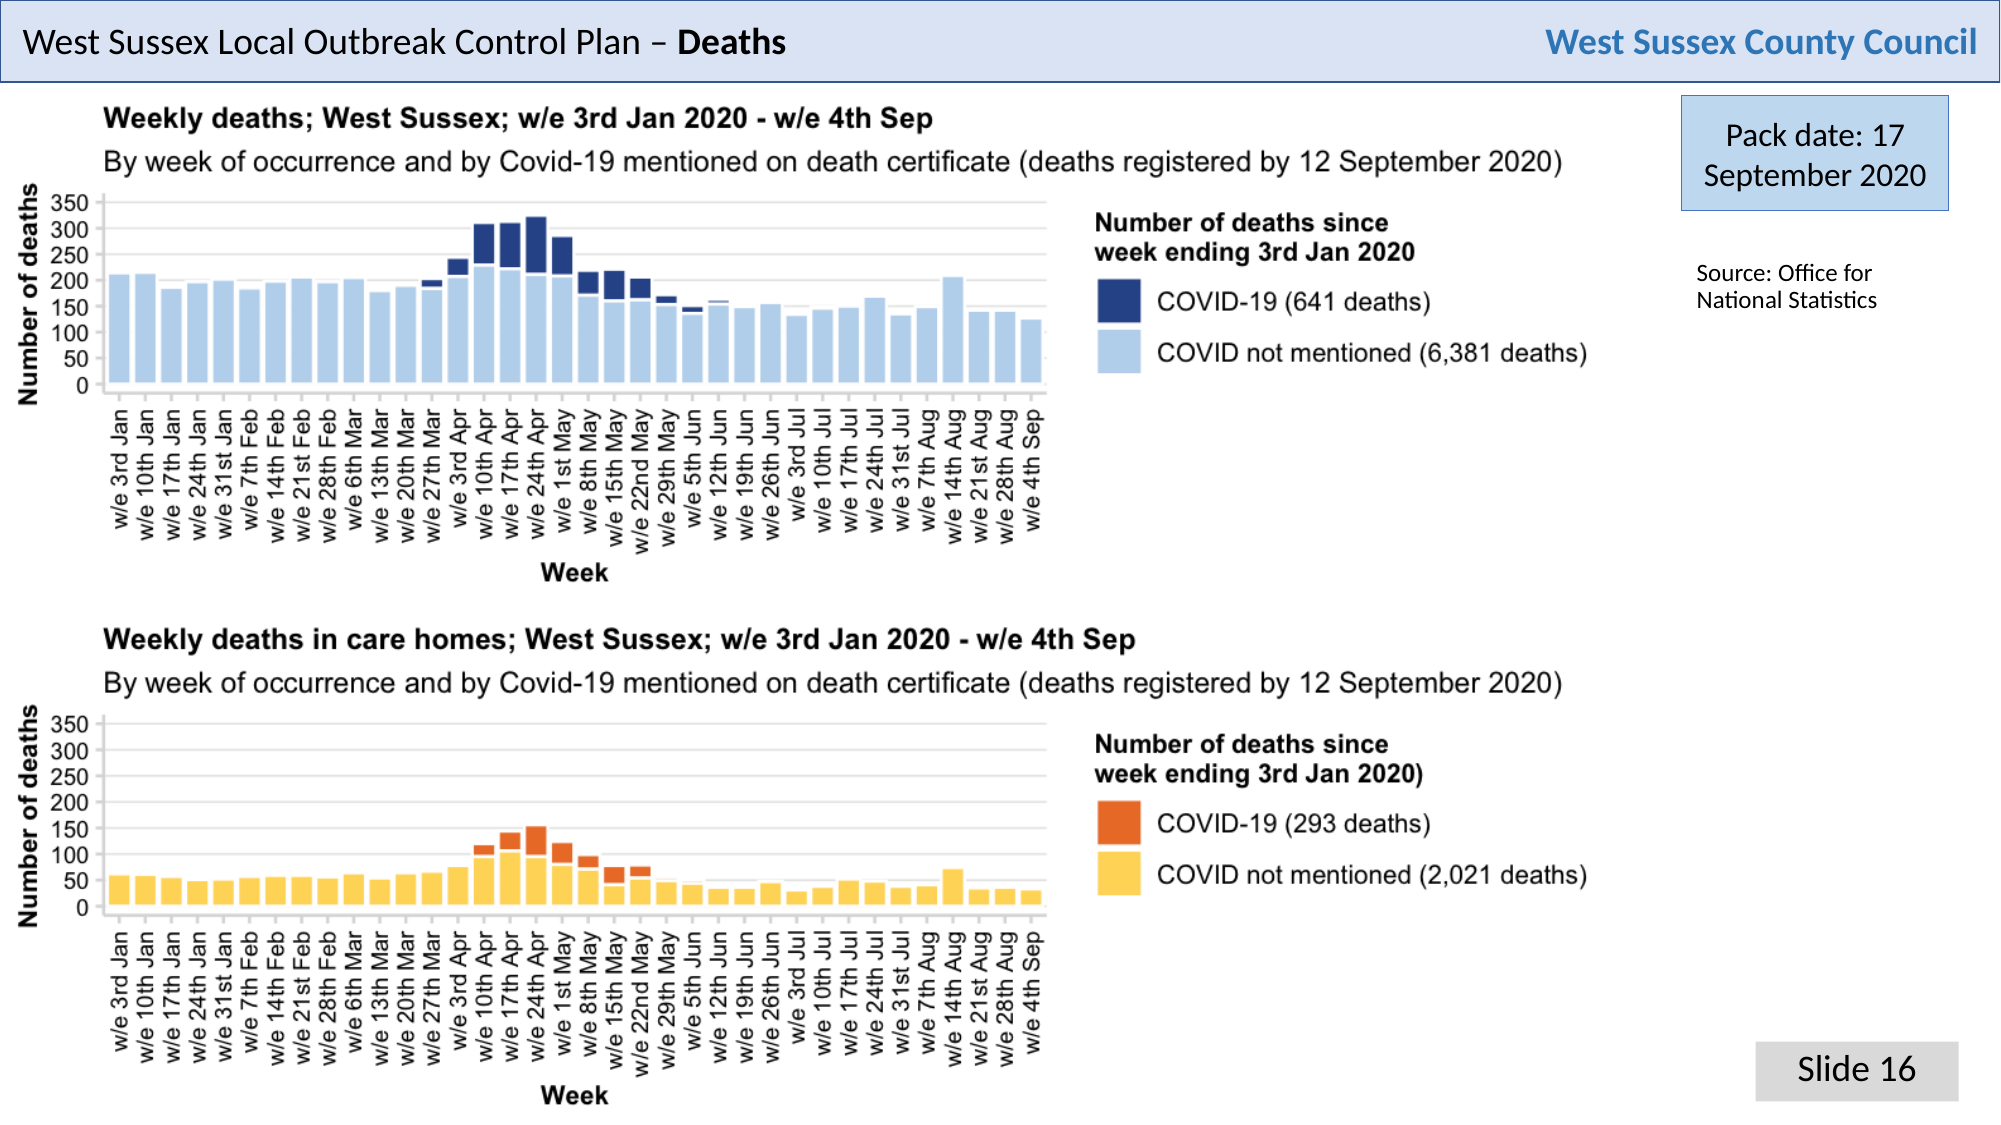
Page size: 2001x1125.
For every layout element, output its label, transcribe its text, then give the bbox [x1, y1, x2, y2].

picture [3, 91, 1619, 602]
picture [3, 612, 1619, 1125]
list Slide 16 [1755, 1041, 1959, 1102]
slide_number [1681, 95, 1949, 211]
list Source: Office for National Statistics [1681, 252, 1959, 289]
